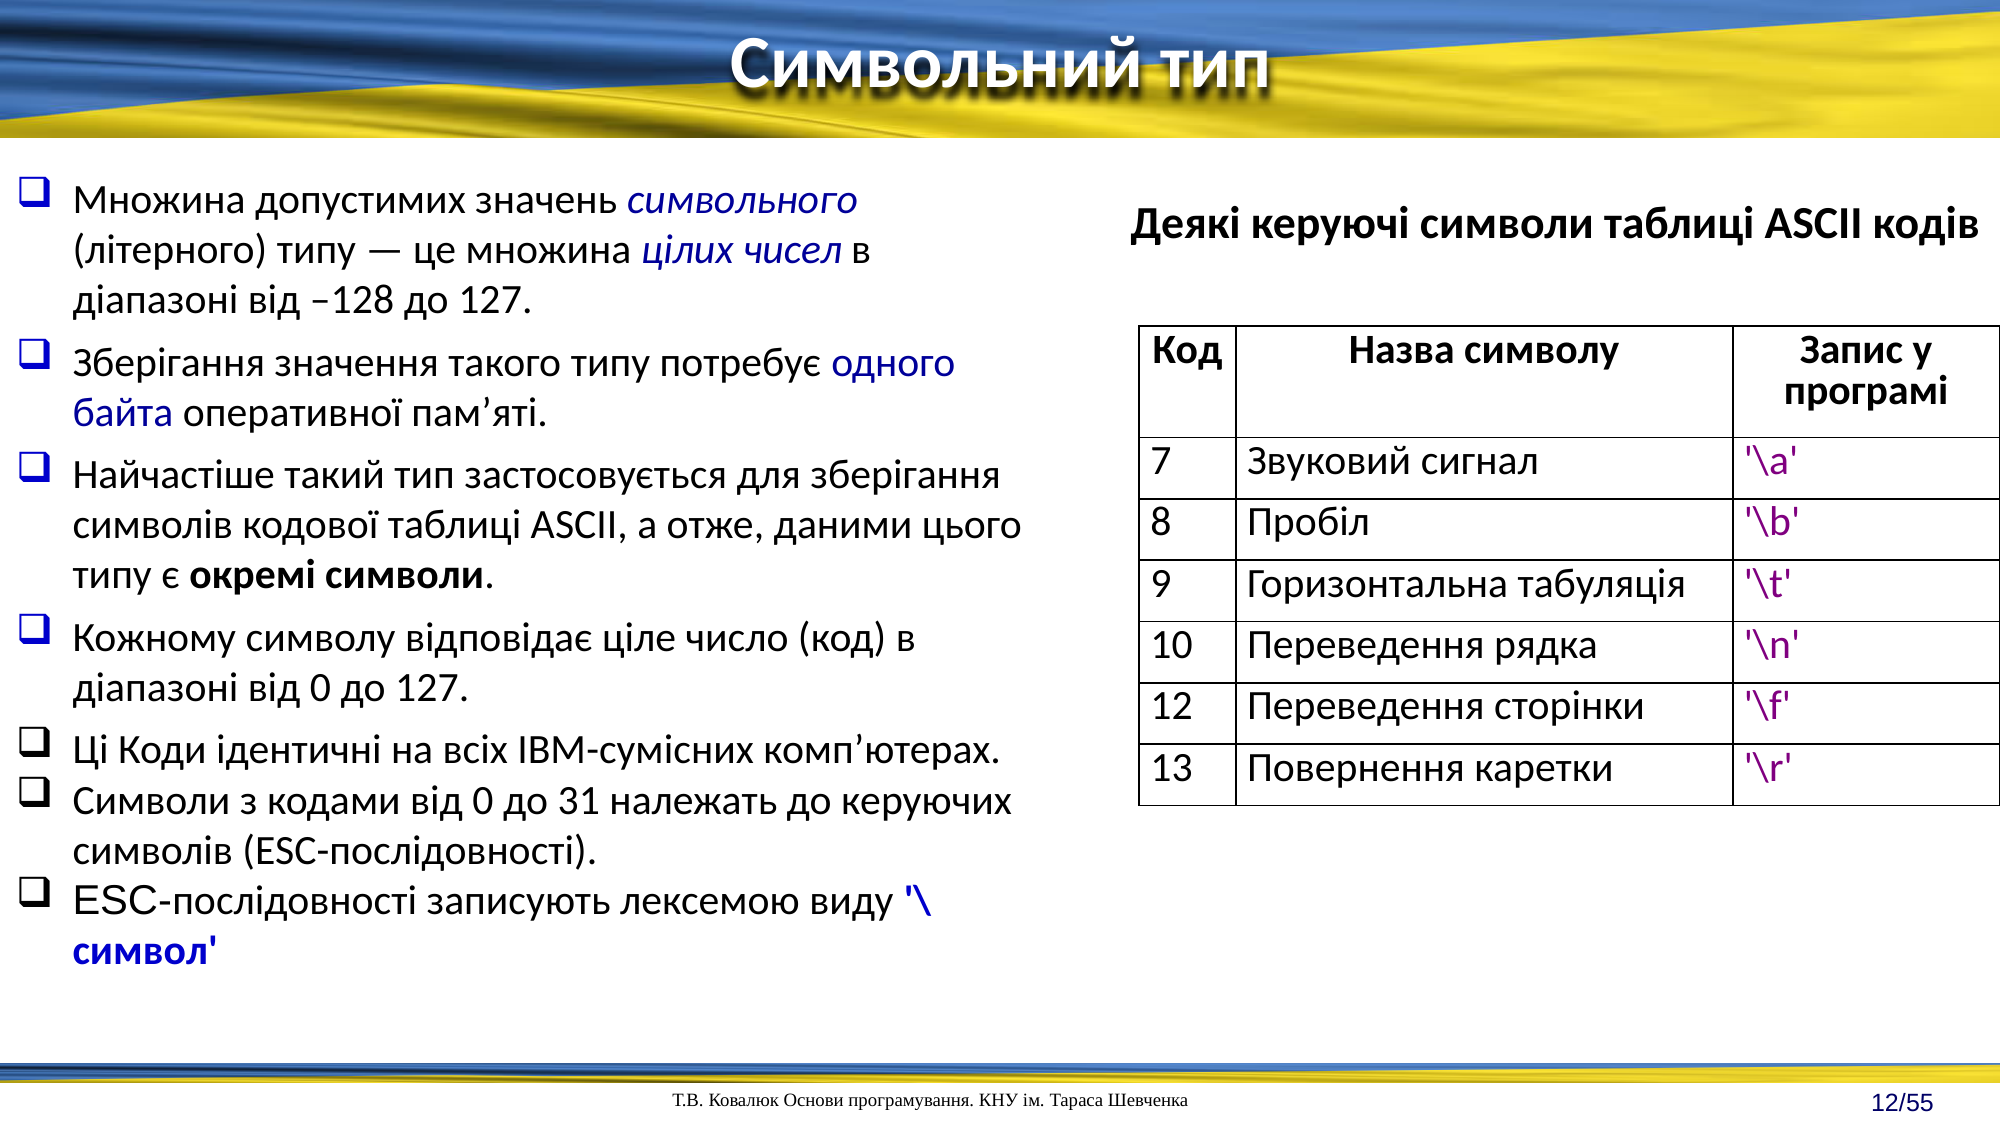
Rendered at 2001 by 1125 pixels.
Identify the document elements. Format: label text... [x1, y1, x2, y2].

text_box Множина допустимих значень символьного (літерного) типу — це множина цілих чисел в діапазоні від –128 до 127. Зберігання значення такого типу потребує одного байта оперативної пам’яті. Найчастіше такий тип застосовується для зберігання символів кодової таблиці ASCII, а отже, даними цього типу є окремі символи. Кожному символу відповідає ціле число (код) в діапазоні від 0 до 127. Ці Коди ідентичні на всіх IBM-сумісних комп’ютерах. Символи з кодами від 0 до 31 належать до керуючих символів (ESC-послідовності). ESC-послідовності записують лексемою виду '\символ' [1, 164, 1045, 980]
table_cell '\a' [1734, 438, 1999, 498]
table_header Назва символу [1237, 327, 1732, 437]
table_cell Горизонтальна табуляція [1237, 561, 1732, 621]
table_cell Пробіл [1237, 500, 1732, 559]
table_cell Повернення каретки [1237, 745, 1732, 805]
table_cell '\b' [1734, 500, 1999, 559]
picture [0, 1063, 2000, 1083]
table_cell Звуковий сигнал [1237, 438, 1732, 498]
table_cell '\t' [1734, 561, 1999, 621]
table_header Код [1140, 327, 1235, 437]
table_cell 12 [1140, 684, 1235, 743]
table_cell '\r' [1734, 745, 1999, 805]
table_cell '\n' [1734, 622, 1999, 682]
table_cell '\f' [1734, 684, 1999, 743]
text_box Деякі керуючі символи таблиці ASCII кодів [1115, 184, 1996, 255]
table_cell 7 [1140, 438, 1235, 498]
picture [0, 0, 2000, 138]
table_cell 13 [1140, 745, 1235, 805]
table_cell 9 [1140, 561, 1235, 621]
table_cell 10 [1140, 622, 1235, 682]
title Символьний тип [1, 30, 2000, 97]
table_cell Переведення сторінки [1237, 684, 1732, 743]
table_cell 8 [1140, 500, 1235, 559]
table_cell Переведення рядка [1237, 622, 1732, 682]
table_header Запис у програмі [1734, 327, 1999, 437]
